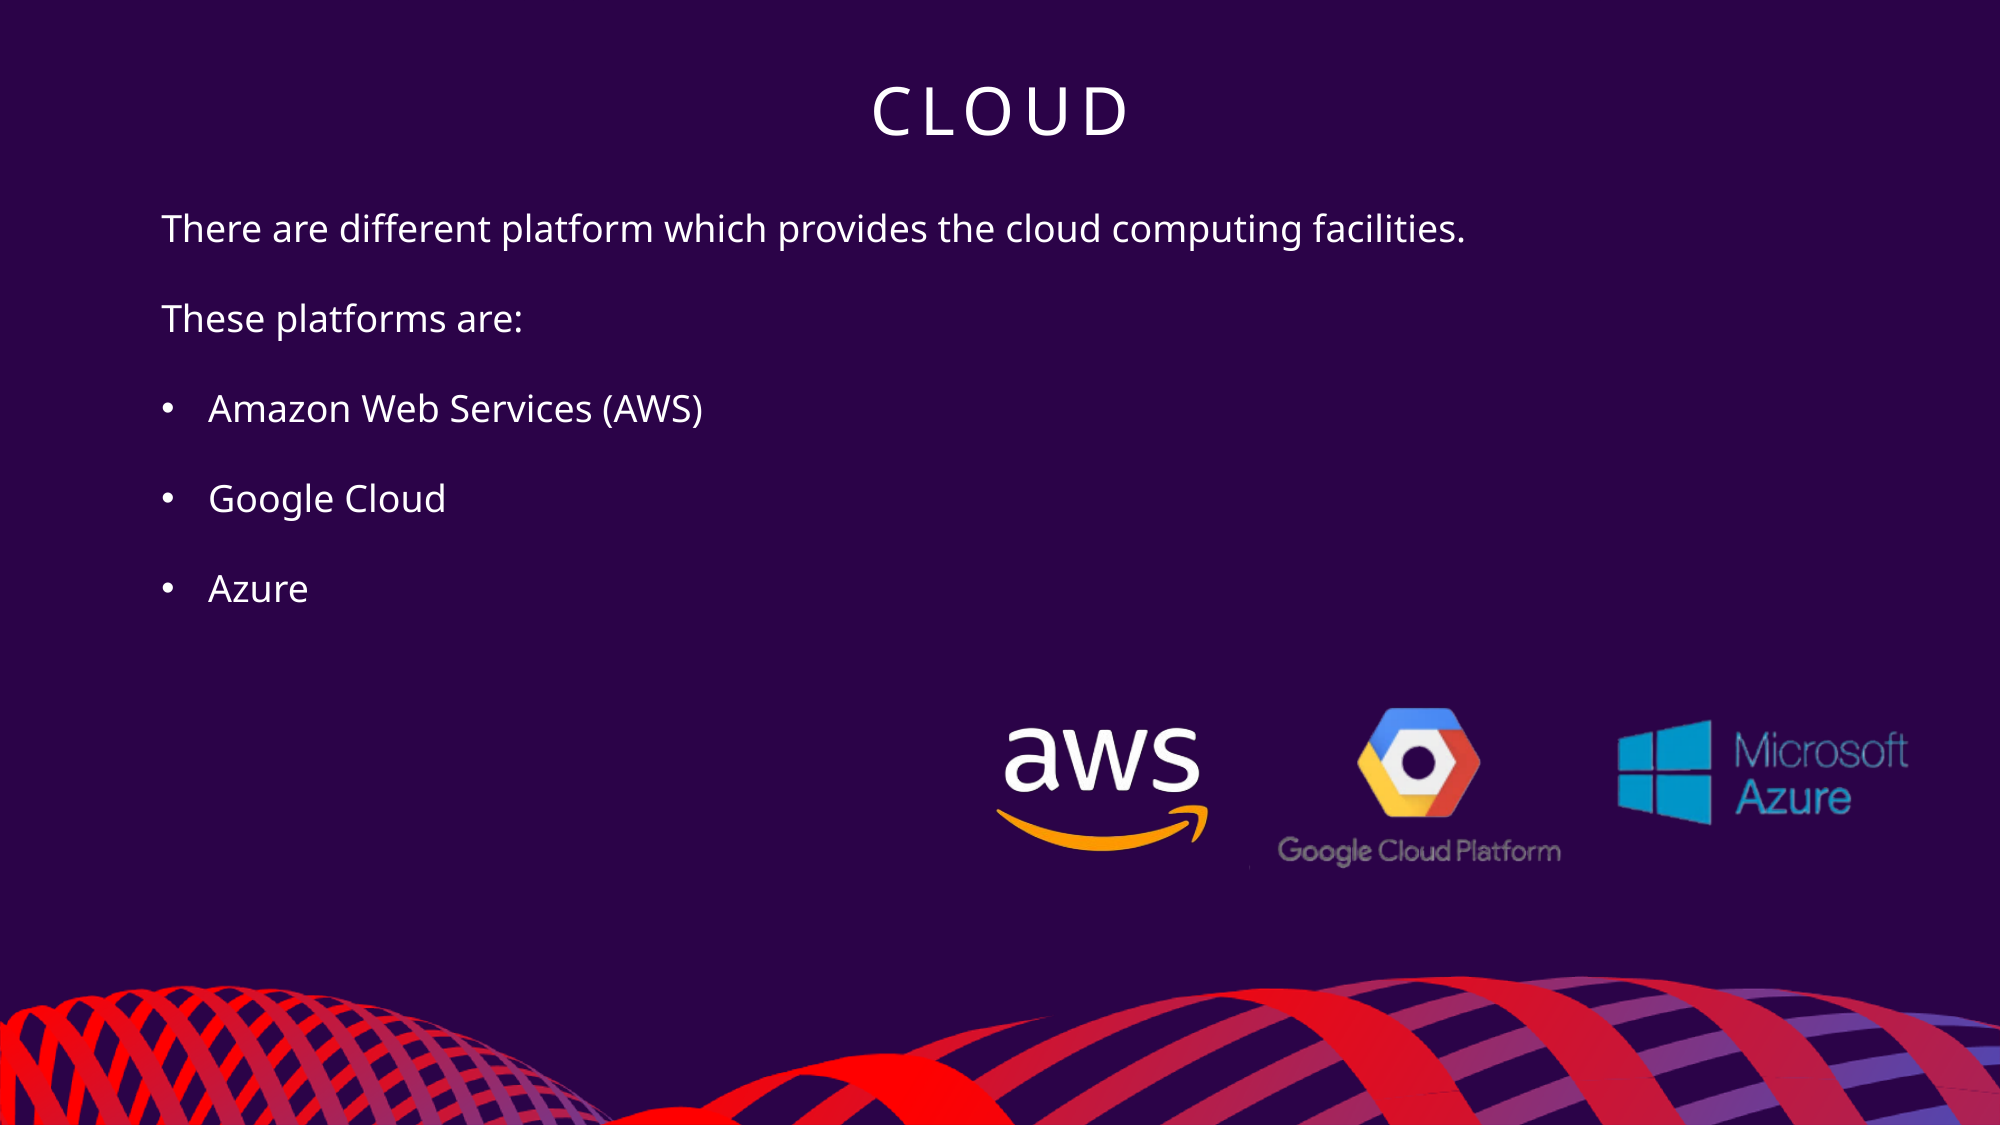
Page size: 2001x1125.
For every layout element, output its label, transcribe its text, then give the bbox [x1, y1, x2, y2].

picture [0, 0, 2000, 1125]
title CLOUD [146, 67, 1854, 161]
text_box There are different platform which provides the cloud computing facilities. These platforms are: Amazon Web Services (AWS) Google Cloud Azure [146, 197, 1853, 618]
